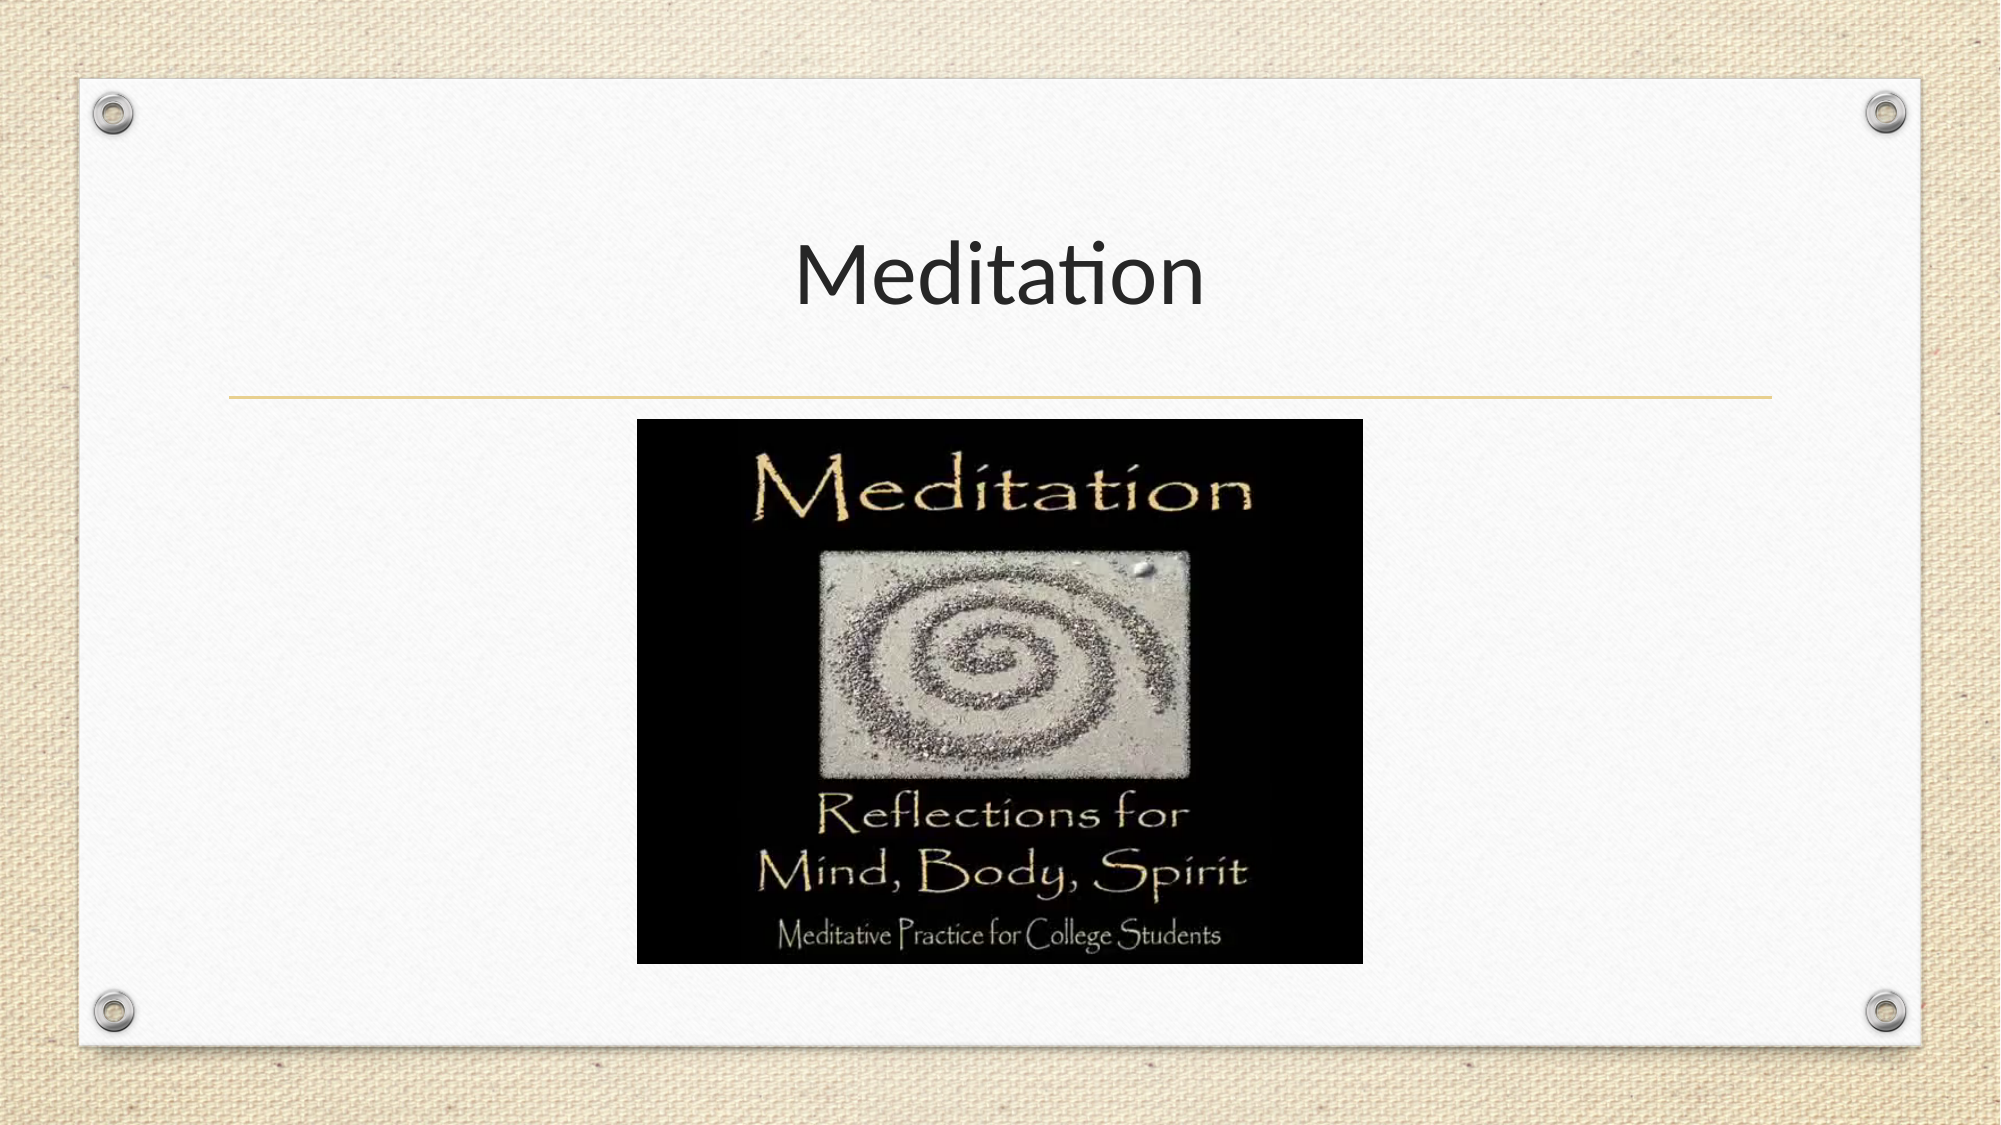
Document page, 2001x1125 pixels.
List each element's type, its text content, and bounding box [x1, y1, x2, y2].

title Meditation [212, 161, 1788, 375]
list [636, 419, 1363, 964]
picture [0, 0, 2001, 1125]
